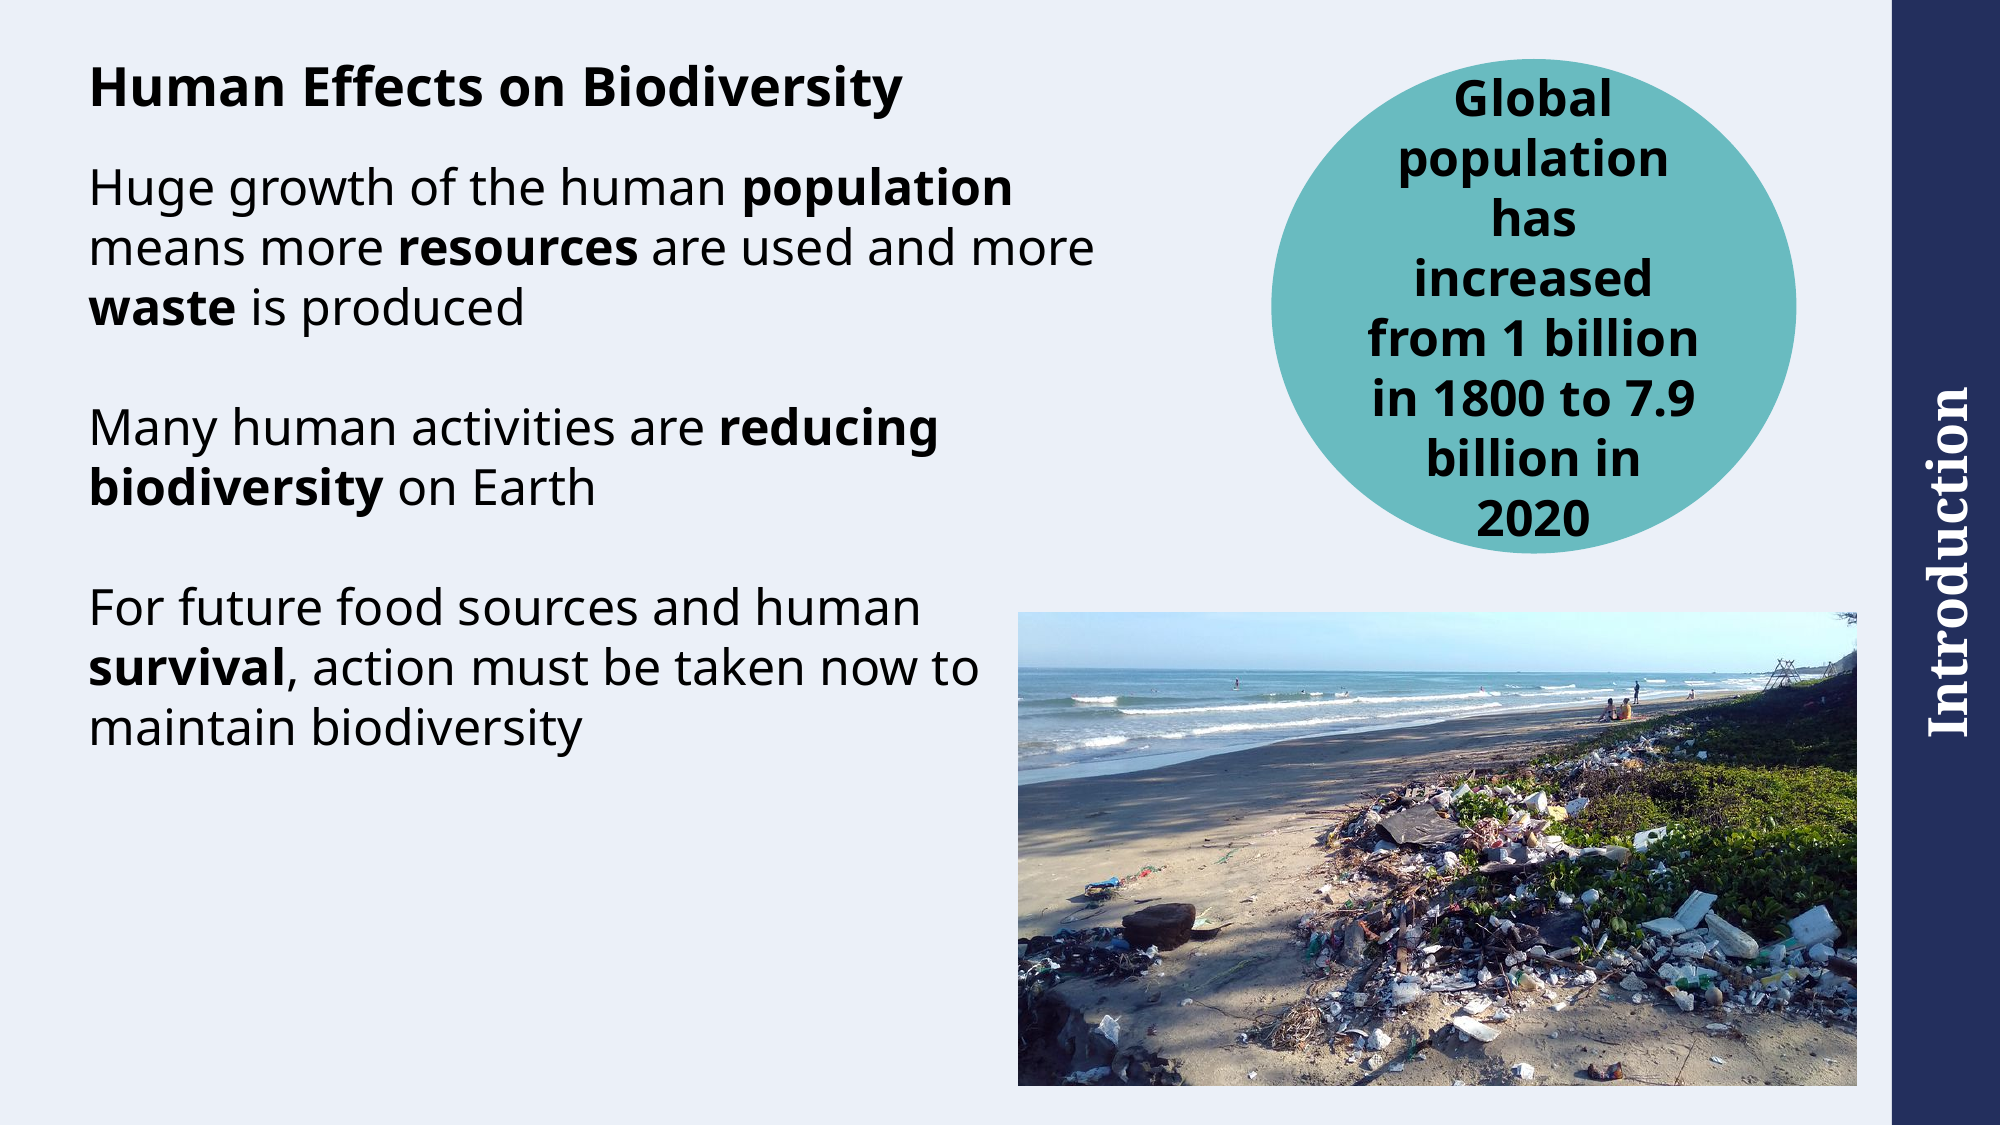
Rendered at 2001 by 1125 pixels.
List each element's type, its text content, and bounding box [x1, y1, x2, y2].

picture [1018, 612, 1857, 1086]
text_box Huge growth of the human population means more resources are used and more waste is produced Many human activities are reducing biodiversity on Earth For future food sources and human survival, action must be taken now to maintain biodiversity [88, 155, 1138, 816]
title Human Effects on Biodiversity [88, 0, 1831, 119]
text_box Global population has increased from 1 billion in 1800 to 7.9 billion in 2020 [1270, 57, 1798, 555]
